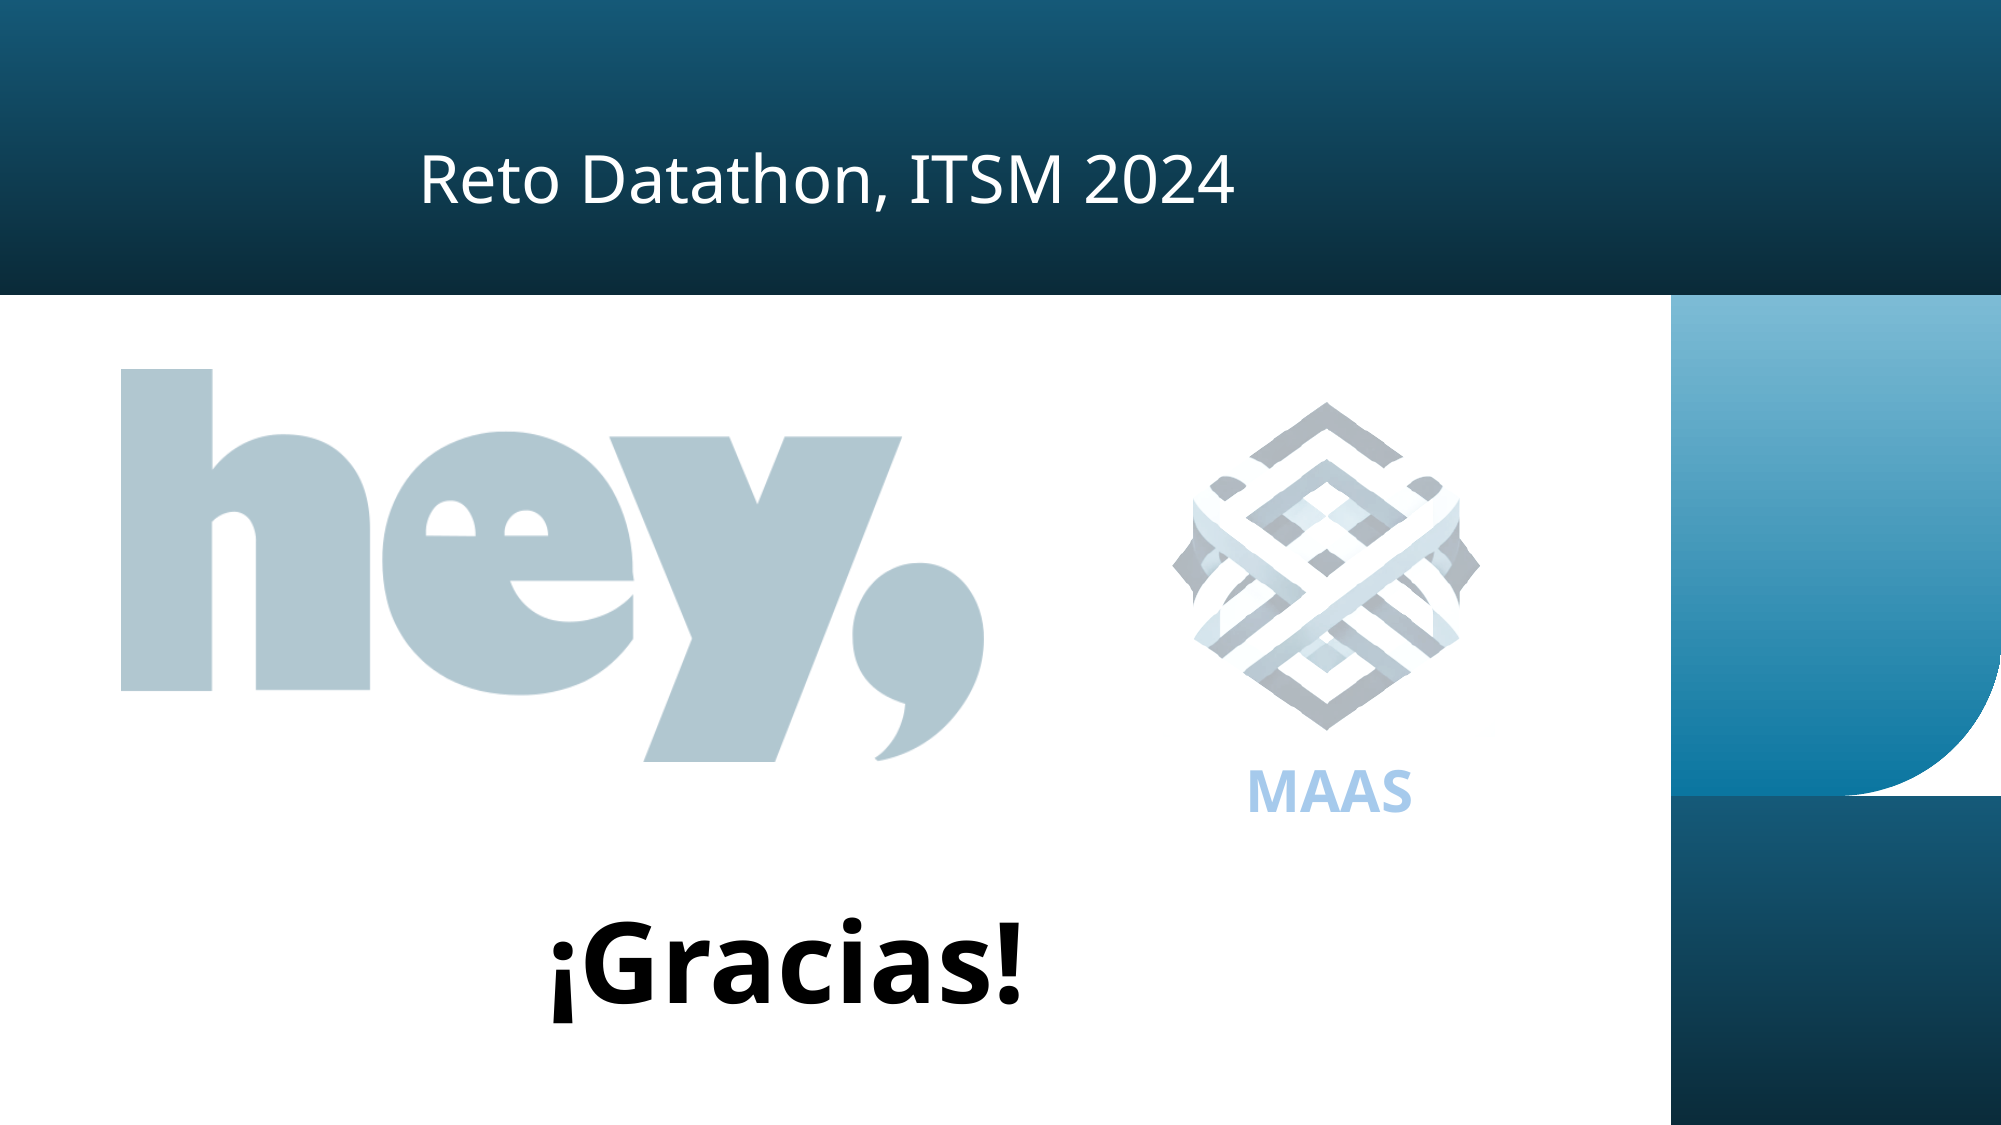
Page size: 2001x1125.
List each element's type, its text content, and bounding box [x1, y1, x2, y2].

text_box ¡Gracias! [218, 793, 1356, 1056]
text_box [0, 0, 2000, 296]
text_box Reto Datathon, ITSM 2024 [0, 78, 1770, 235]
picture [121, 368, 984, 763]
text_box [1669, 296, 2000, 794]
text_box MAAS [1163, 737, 1496, 860]
text_box [1669, 794, 2000, 1125]
picture [1162, 400, 1496, 737]
